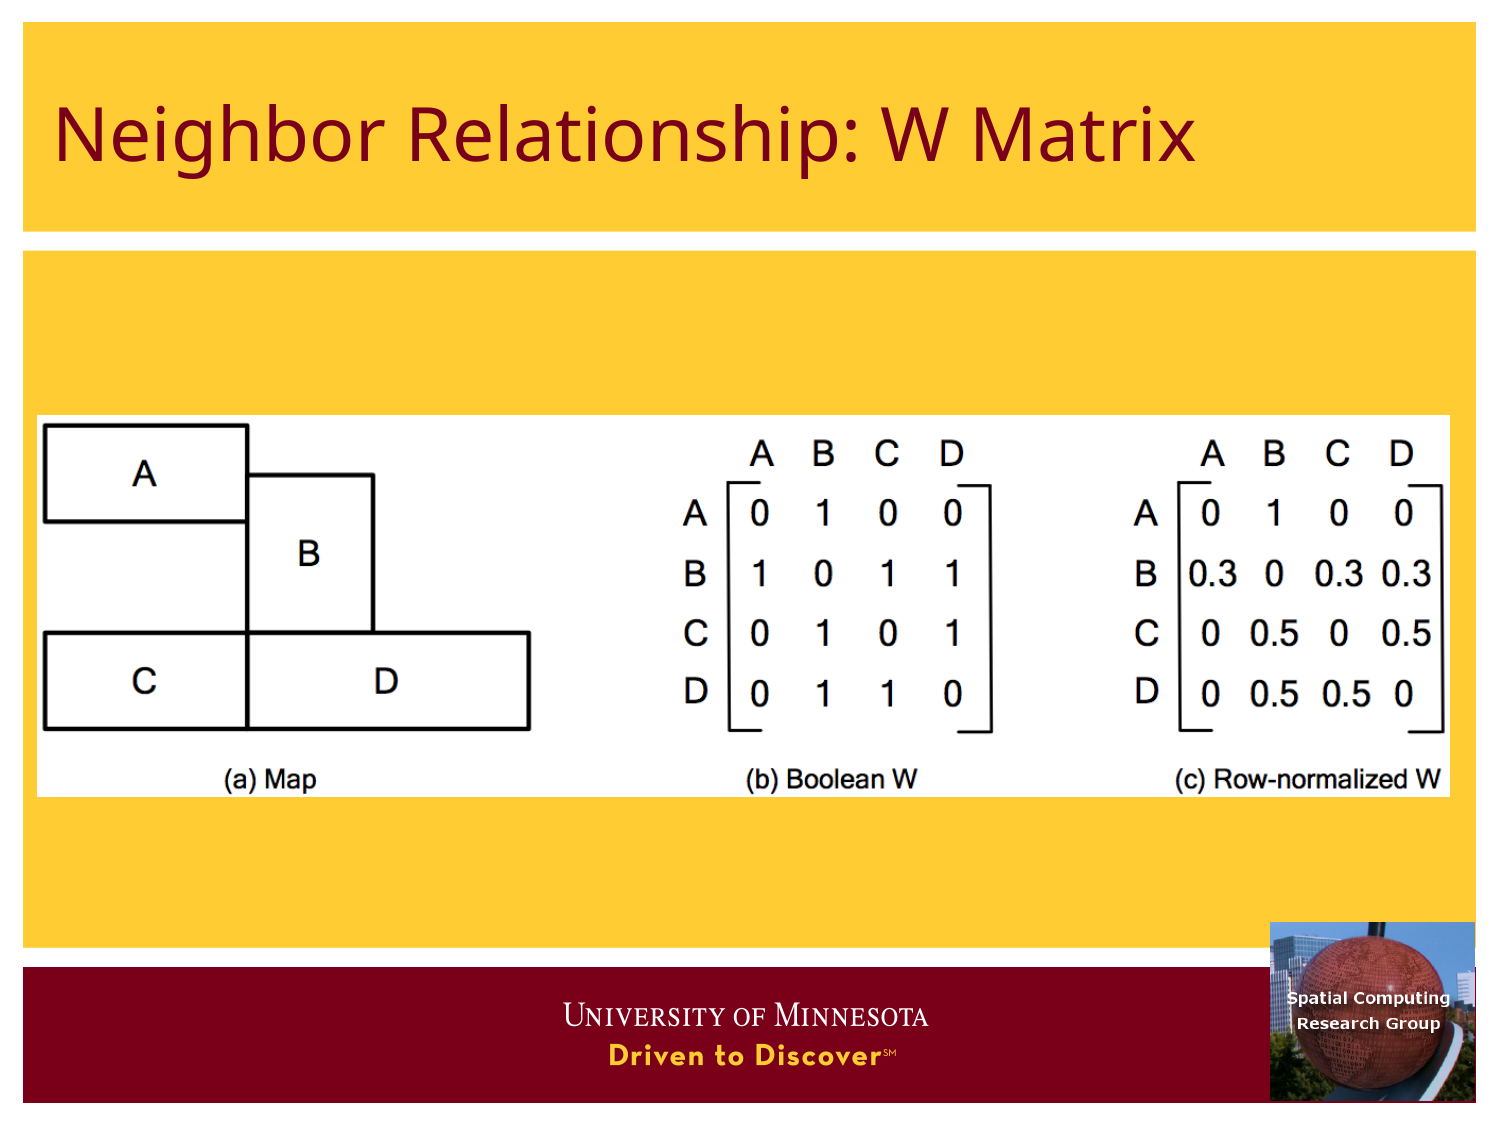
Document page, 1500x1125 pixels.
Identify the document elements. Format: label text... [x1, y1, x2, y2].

picture [23, 22, 1476, 1103]
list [37, 415, 1451, 797]
title Neighbor Relationship: W Matrix [37, 49, 1451, 213]
